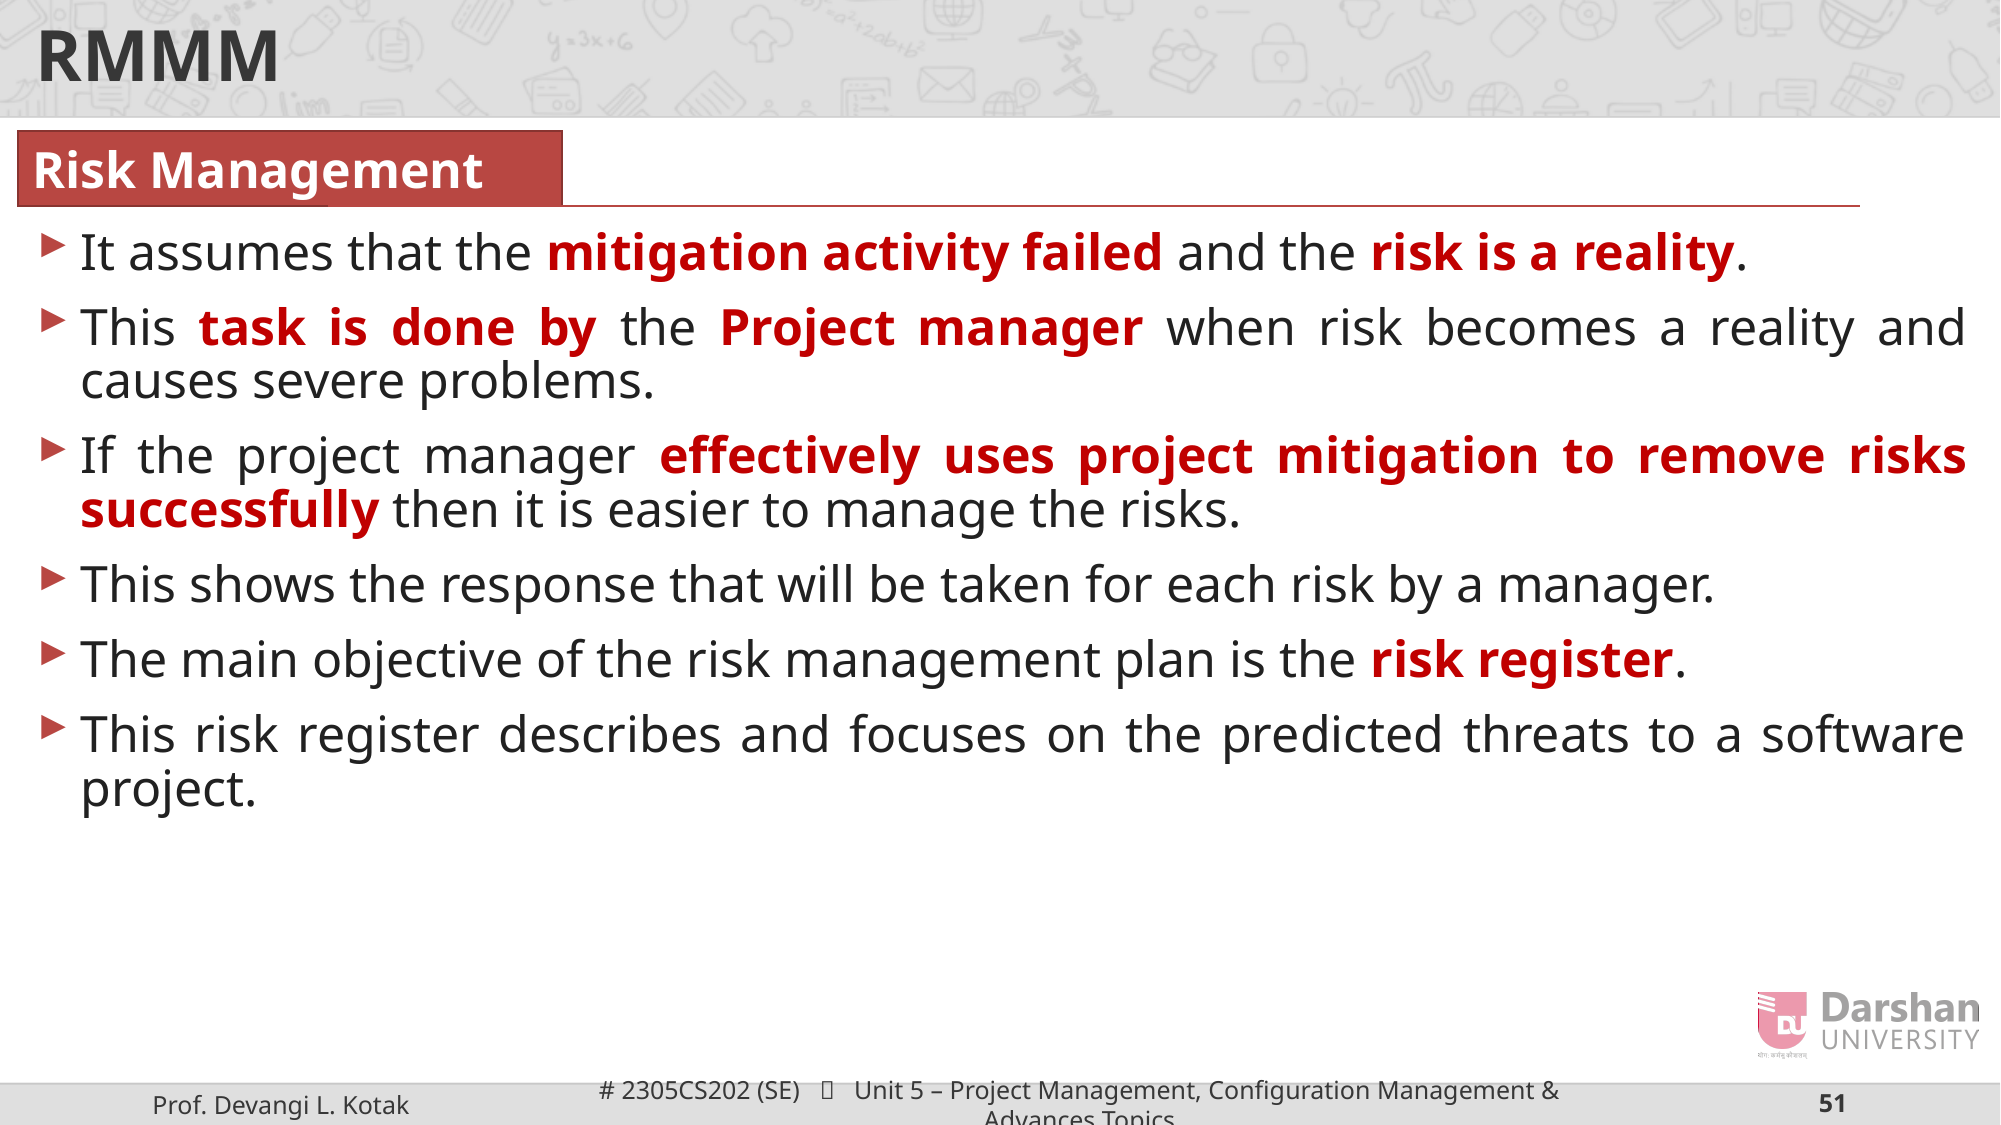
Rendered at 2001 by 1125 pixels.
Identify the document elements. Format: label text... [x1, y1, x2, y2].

list Forward engineering is a process of obtaining desired software from the specifications, which were brought by reverse engineering Forward engineering is same as software engineering process with only one difference it is carried out always after reverse engineering In most cases, forward engineering does not simply create a modern equivalent of an older program Rather, new user and technology requirements are integrated into the reengineering effort The redeveloped program extends the capabilities of the older application [1758, 992, 1979, 1059]
title RMMM [0, 0, 2000, 117]
text_box Risk Management [17, 130, 563, 207]
list It assumes that the mitigation activity failed and the risk is a reality. This task is done by the Project manager when risk becomes a reality and causes severe problems. If the project manager effectively uses project mitigation to remove risks successfully then it is easier to manage the risks. This shows the response that will be taken for each risk by a manager. The main objective of the risk management plan is the risk register. This risk register describes and focuses on the predicted threats to a software project. [22, 219, 1983, 906]
